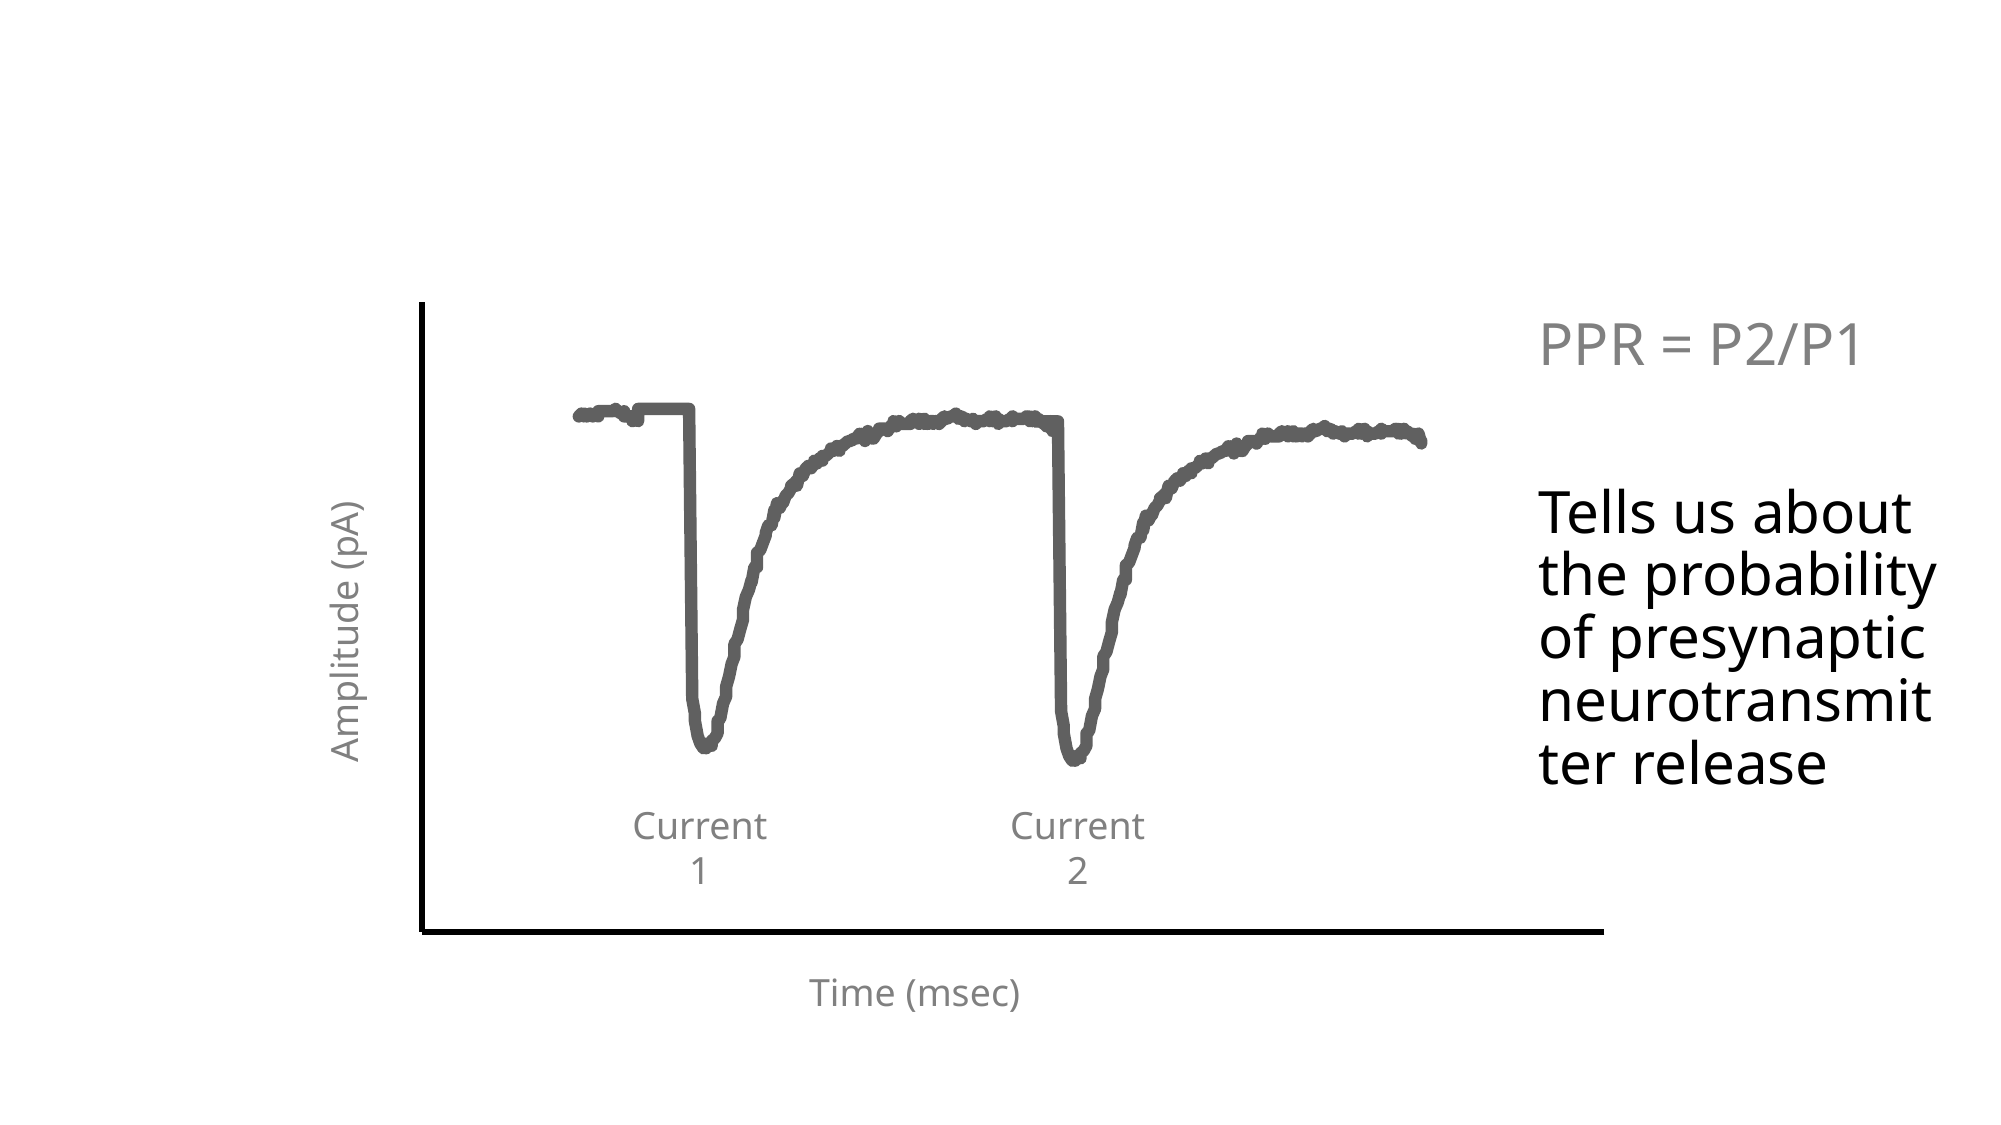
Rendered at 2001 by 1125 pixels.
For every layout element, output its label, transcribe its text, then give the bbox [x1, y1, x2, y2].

text_box Current 1 [604, 794, 796, 900]
text_box PPR = P2/P1 Tells us about the probability of presynaptic neurotransmitter release [1523, 308, 1968, 1022]
text_box Current 2 [981, 794, 1174, 900]
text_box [567, 354, 1433, 771]
text_box Amplitude (pA) [313, 416, 373, 847]
text_box Time (msec) [700, 961, 1130, 1021]
